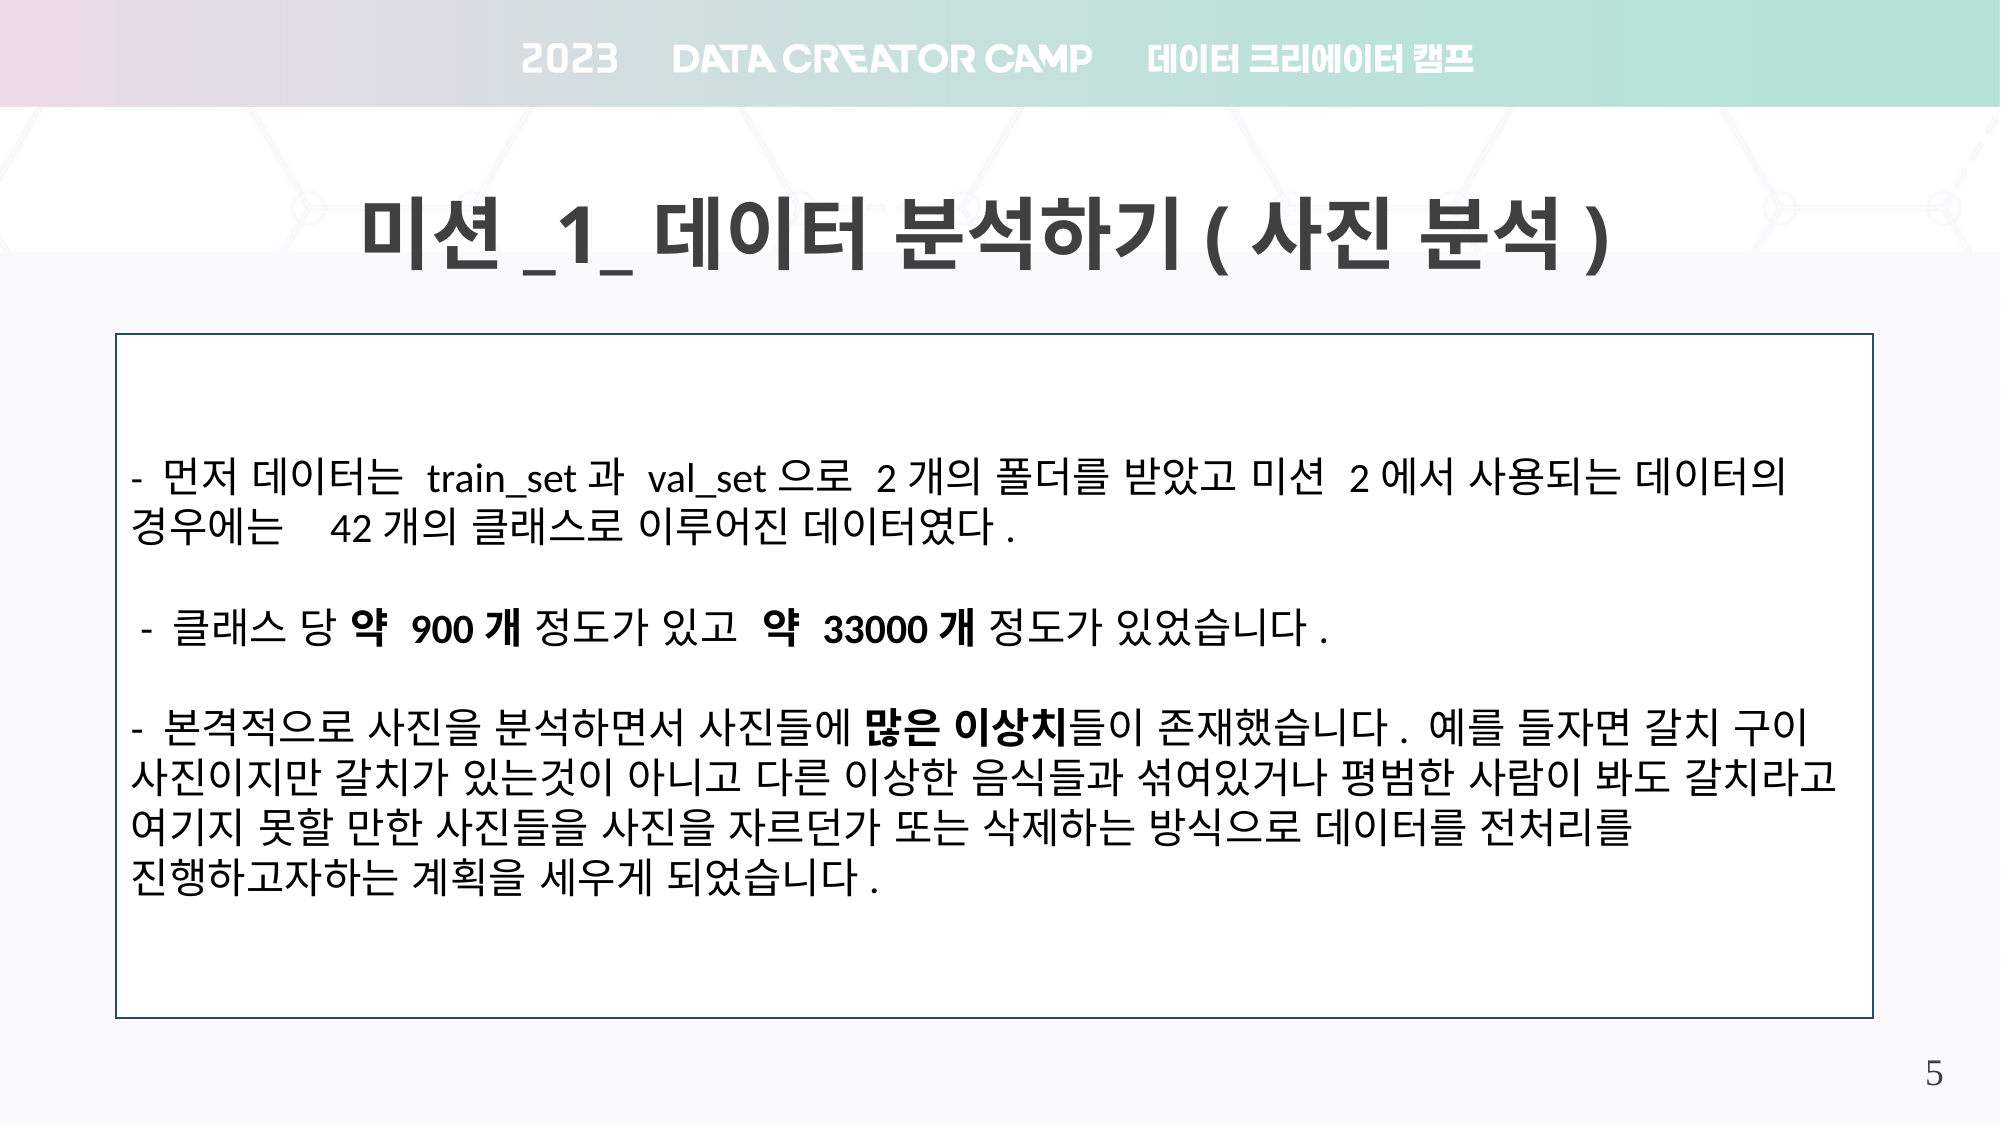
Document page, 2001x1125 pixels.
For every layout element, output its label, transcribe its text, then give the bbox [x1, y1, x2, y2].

text_box - 먼저 데이터는 train_set과 val_set으로 2개의 폴더를 받았고 미션 2에서 사용되는 데이터의 경우에는 42개의 클래스로 이루어진 데이터였다. - 클래스 당 약 900개 정도가 있고 약 33000개 정도가 있었습니다. - 본격적으로 사진을 분석하면서 사진들에 많은 이상치들이 존재했습니다. 예를 들자면 갈치 구이 사진이지만 갈치가 있는것이 아니고 다른 이상한 음식들과 섞여있거나 평범한 사람이 봐도 갈치라고 여기지 못할 만한 사진들을 사진을 자르던가 또는 삭제하는 방식으로 데이터를 전처리를 진행하고자하는 계획을 세우게 되었습니다. [116, 334, 1873, 1019]
slide_number 5 [1700, 924, 1963, 1103]
picture [0, 0, 2001, 1125]
text_box 미션_1_데이터 분석하기(사진 분석) [201, 139, 1841, 290]
